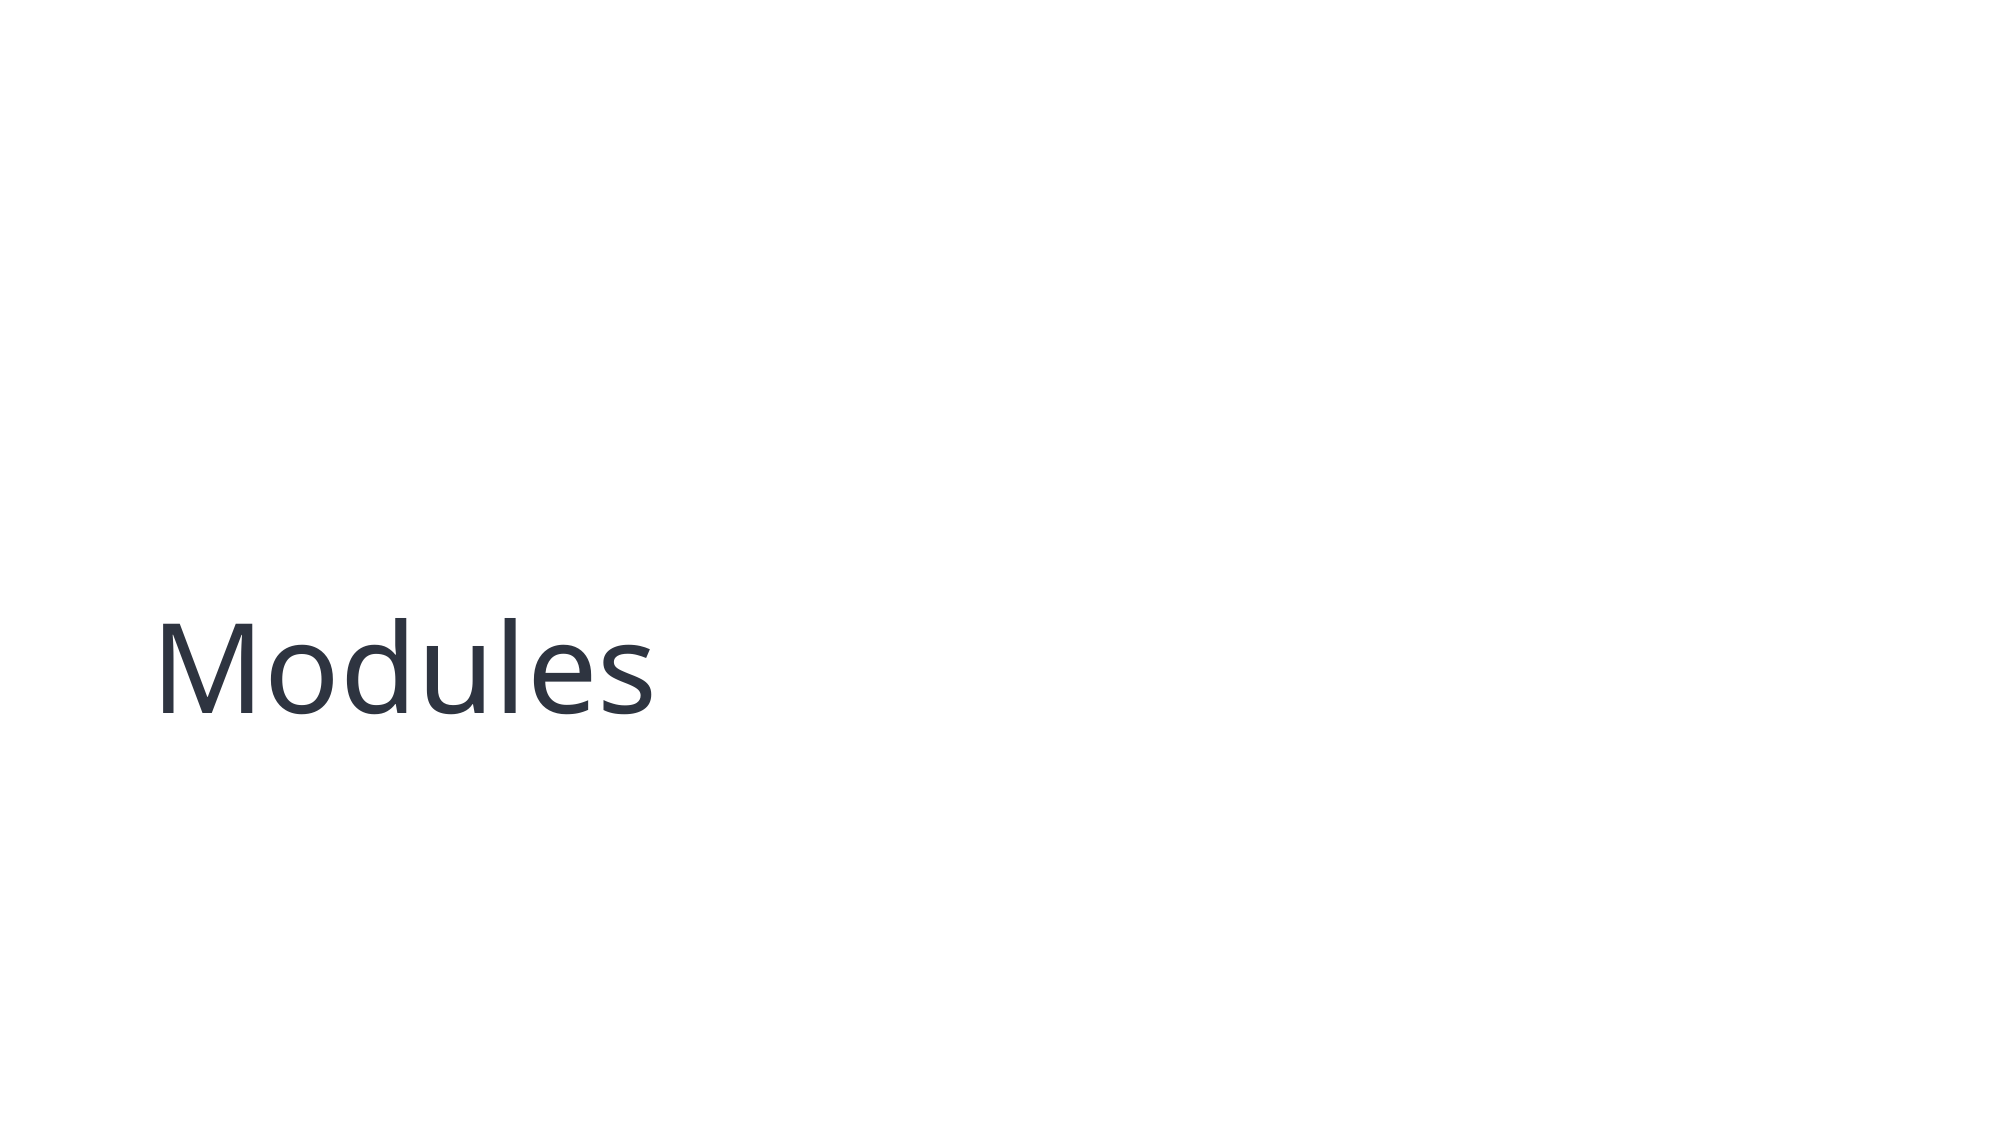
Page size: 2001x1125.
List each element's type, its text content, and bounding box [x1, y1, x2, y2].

title Modules [136, 280, 1862, 749]
